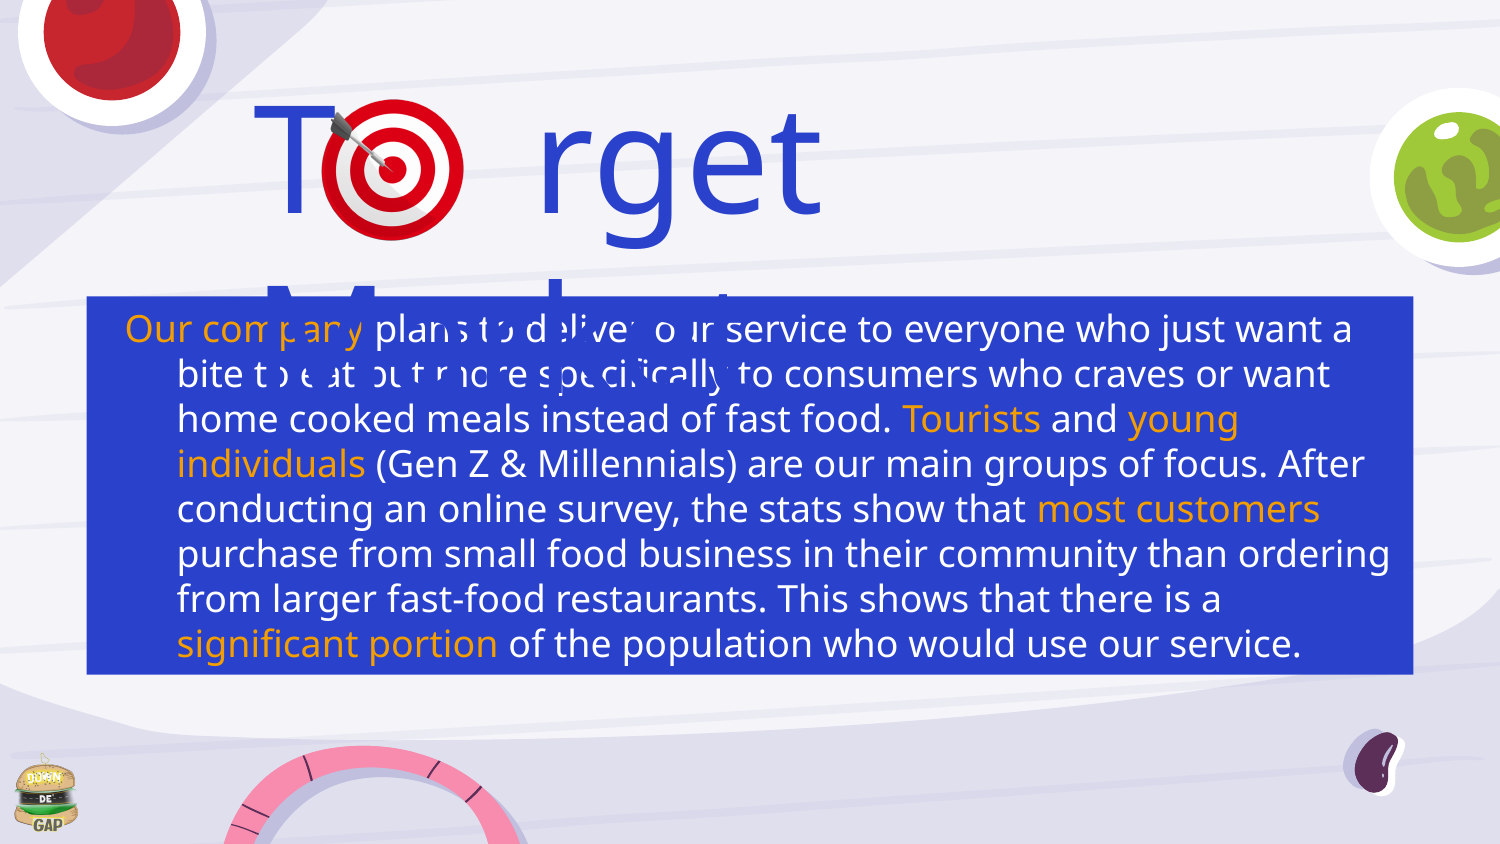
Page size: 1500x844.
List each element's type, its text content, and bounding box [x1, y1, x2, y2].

picture [5, 751, 87, 833]
picture [313, 90, 470, 248]
subtitle Our company plans to deliver our service to everyone who just want a bite to eat but more specifically to consumers who craves or want home cooked meals instead of fast food. Tourists and young individuals (Gen Z & Millennials) are our main groups of focus. After conducting an online survey, the stats show that most customers purchase from small food business in their community than ordering from larger fast-food restaurants. This shows that there is a significant portion of the population who would use our service. [86, 296, 1414, 675]
title T rget Market [238, 48, 1322, 286]
